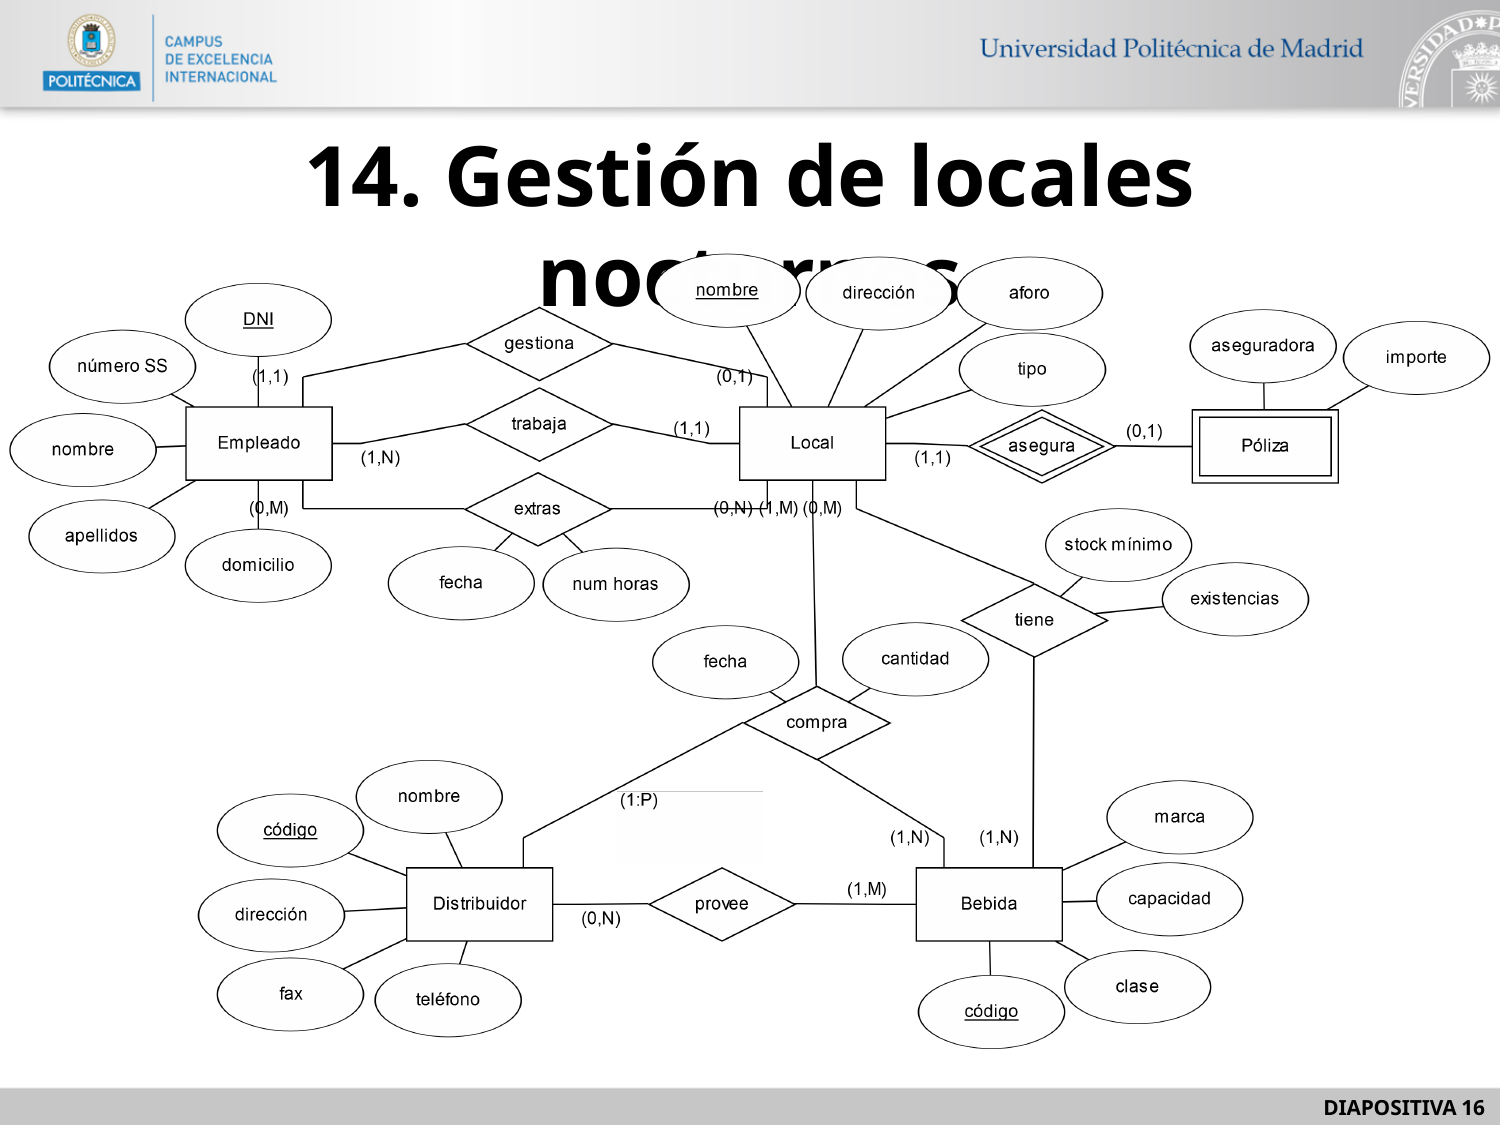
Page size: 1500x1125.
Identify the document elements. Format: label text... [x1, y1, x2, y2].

title 14. Gestión de locales nocturnos [75, 116, 1425, 243]
picture [0, 0, 1500, 1125]
slide_number DIAPOSITIVA 16 [1187, 1087, 1500, 1125]
